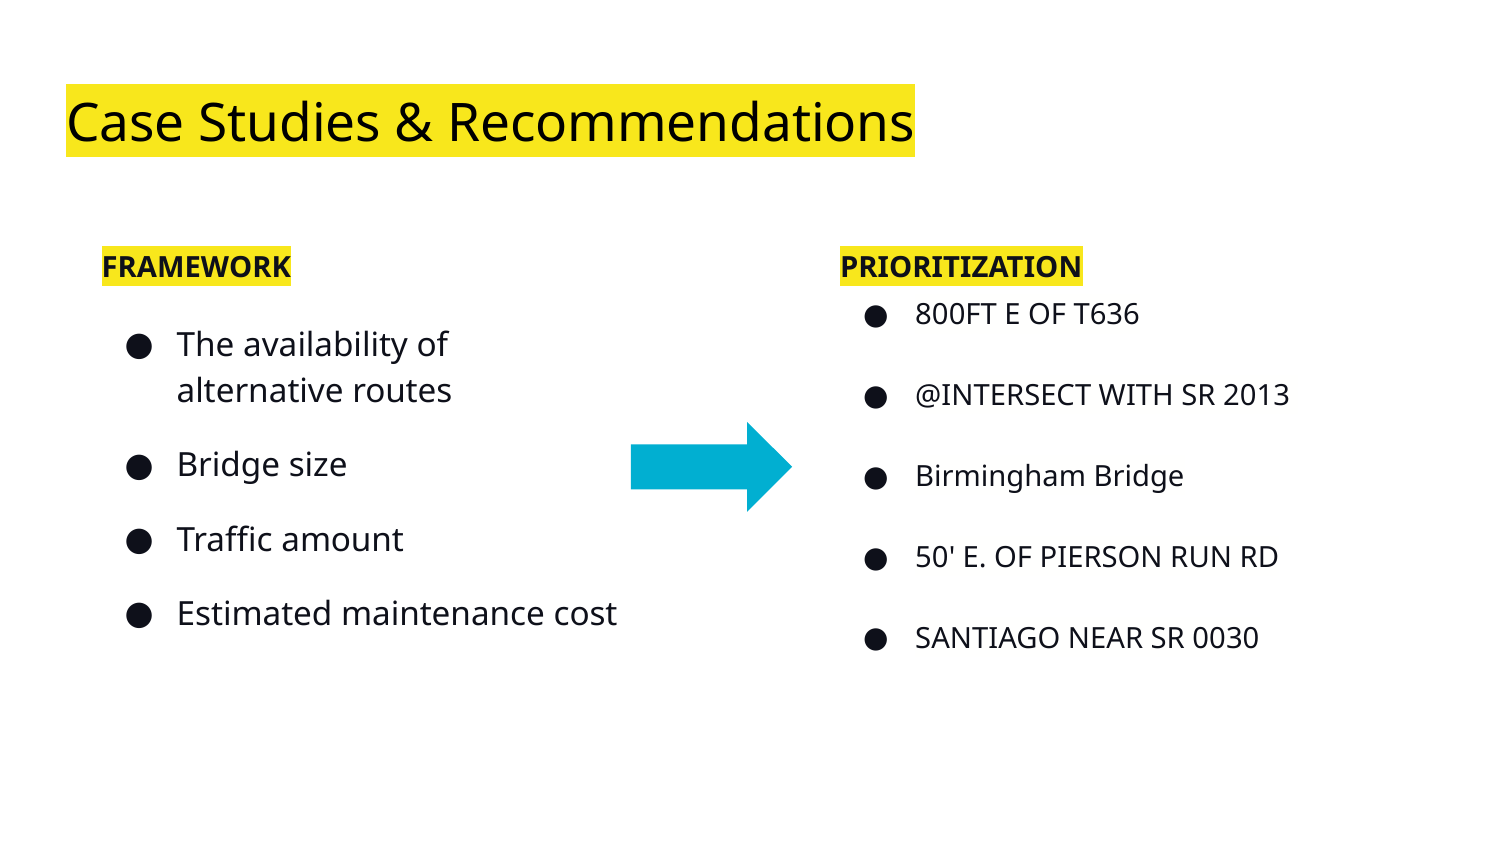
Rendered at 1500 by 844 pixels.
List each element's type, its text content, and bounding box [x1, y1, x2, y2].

list PRIORITIZATION 800FT E OF T636 @INTERSECT WITH SR 2013 Birmingham Bridge 50' E. OF PIERSON RUN RD SANTIAGO NEAR SR 0030 [825, 221, 1408, 769]
title Case Studies & Recommendations [51, 72, 1449, 167]
list FRAMEWORK The availability of alternative routes Bridge size Traffic amount Estimated maintenance cost [86, 221, 634, 769]
text_box [630, 421, 793, 512]
